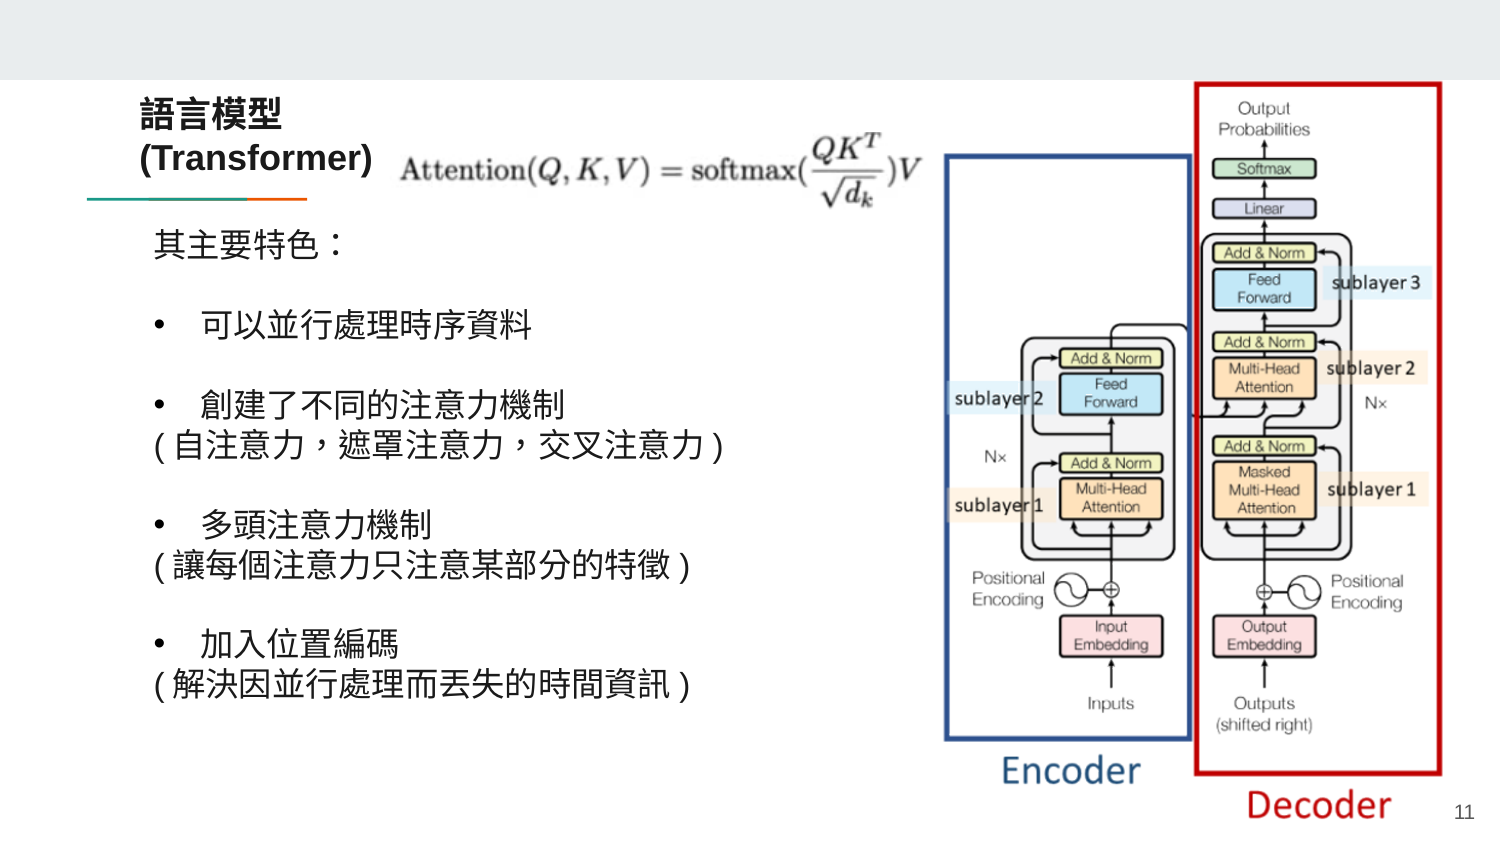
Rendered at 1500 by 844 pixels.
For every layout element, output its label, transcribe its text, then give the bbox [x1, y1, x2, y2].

text_box 語言模型(Transformer) [124, 76, 449, 194]
picture [388, 76, 1446, 822]
slide_number 11 [1400, 779, 1491, 844]
text_box 其主要特色： 可以並行處理時序資料 創建了不同的注意力機制 (自注意力，遮罩注意力，交叉注意力) 多頭注意力機制 (讓每個注意力只注意某部分的特徵) 加入位置編碼 (解決因並行處理而丟失的時間資訊) [138, 217, 961, 844]
